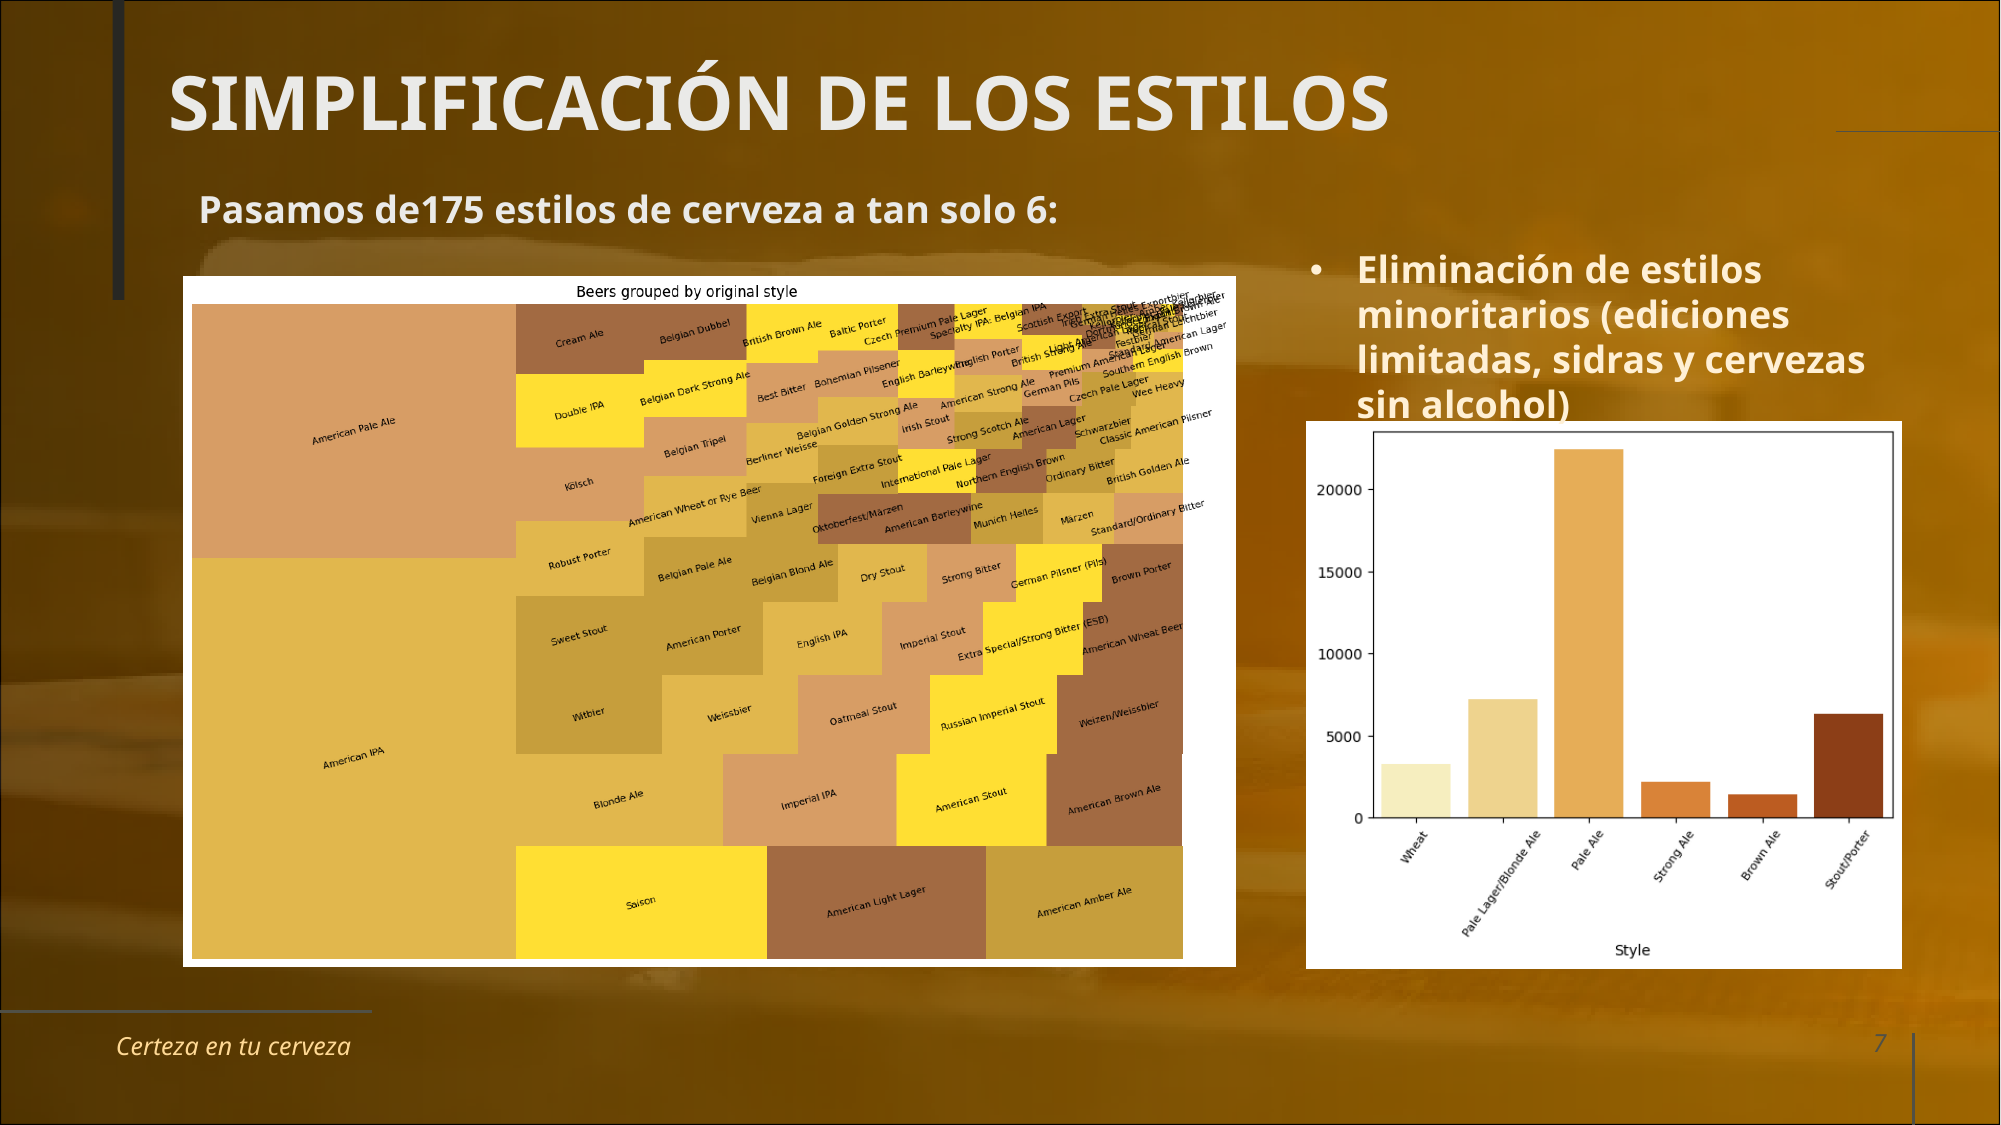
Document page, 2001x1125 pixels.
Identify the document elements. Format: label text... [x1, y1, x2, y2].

picture [183, 276, 1236, 968]
title SIMPLIFICACIÓN DE LOS ESTILOS [153, 0, 1919, 215]
footer Certeza en tu cerveza [100, 1015, 636, 1075]
text_box Eliminación de estilos minoritarios (ediciones limitadas, sidras y cervezas sin alcohol) [1295, 239, 1914, 434]
slide_number 7 [1451, 1015, 1902, 1075]
list Pasamos de175 estilos de cerveza a tan solo 6: [183, 179, 1346, 240]
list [1306, 421, 1902, 969]
